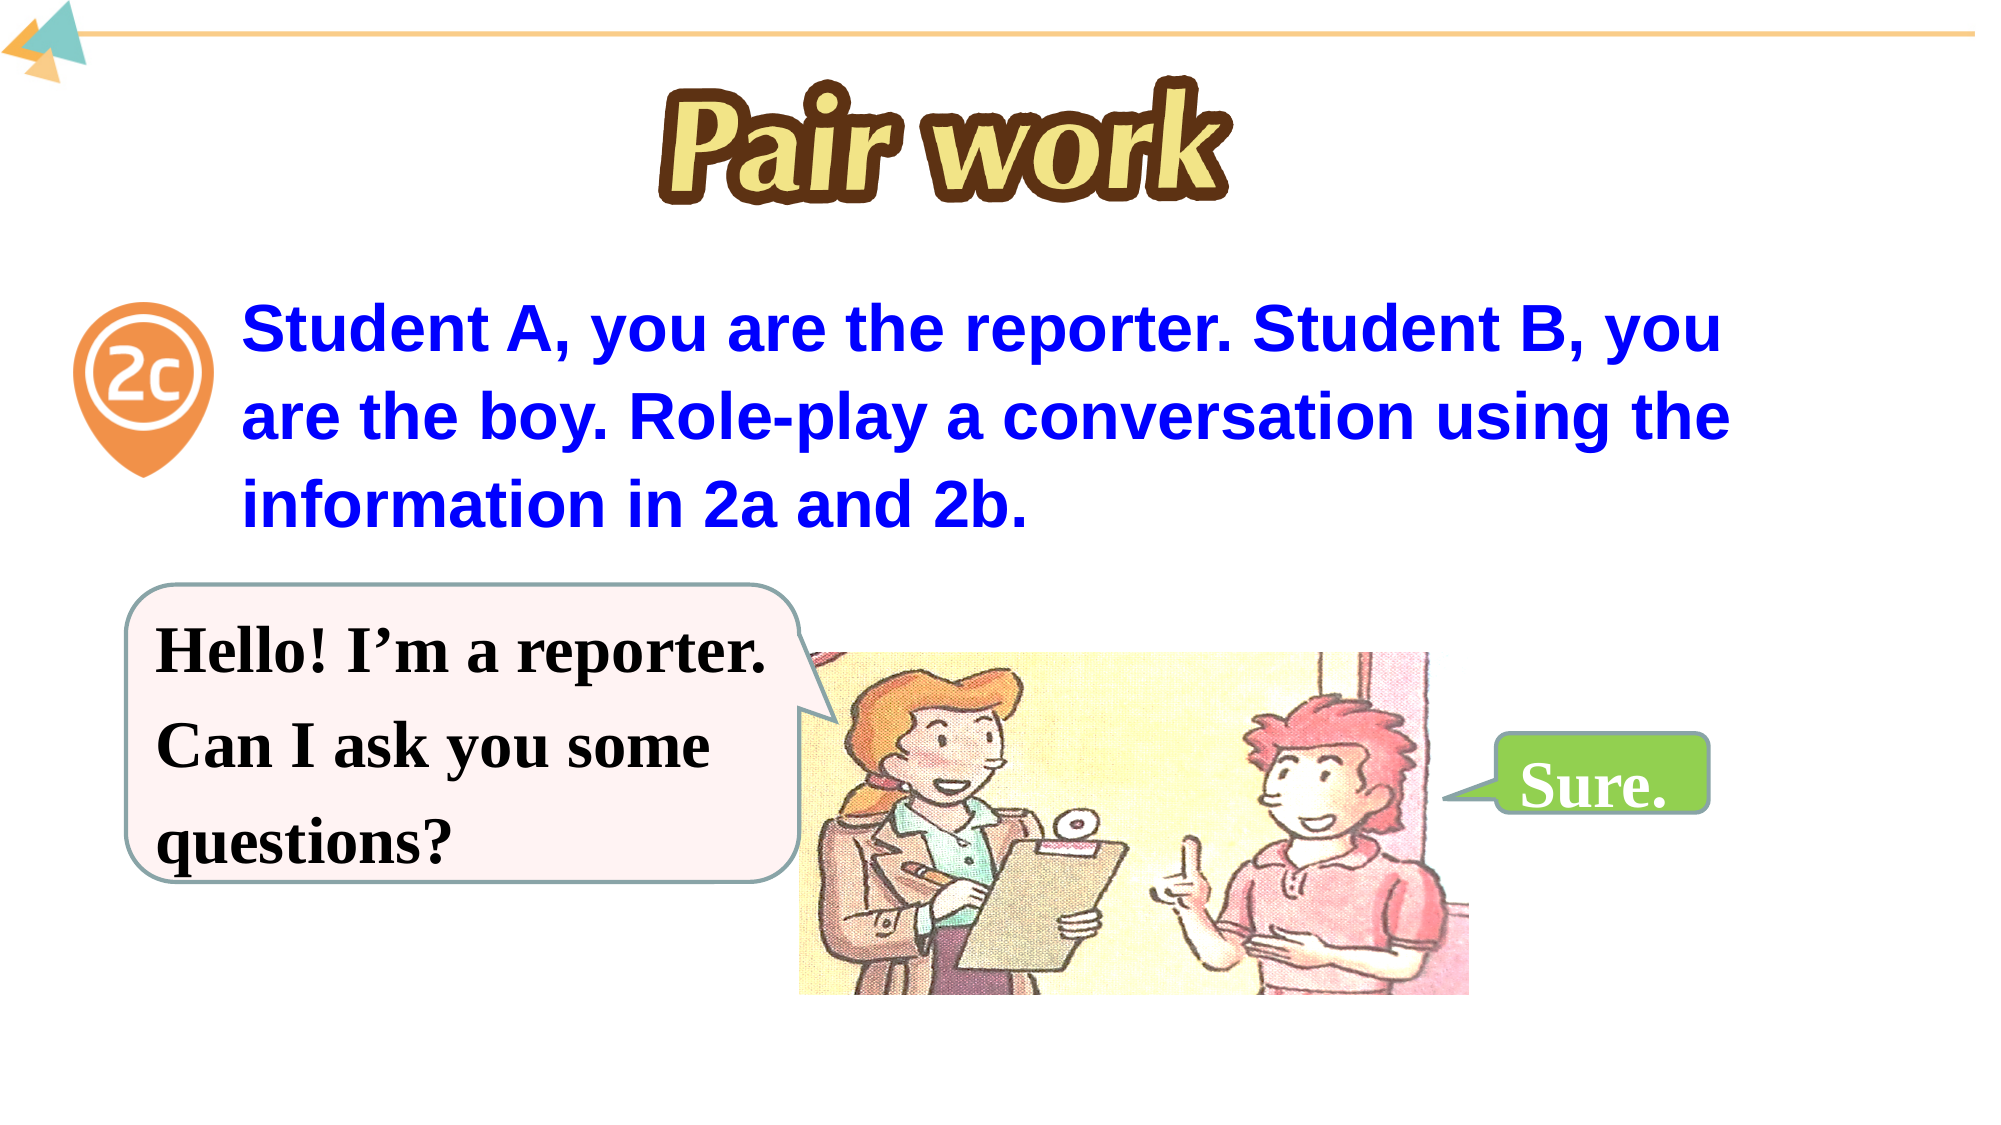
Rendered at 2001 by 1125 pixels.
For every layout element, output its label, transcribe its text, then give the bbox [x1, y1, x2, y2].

text_box Sure. [1474, 733, 1709, 813]
text_box Hello! I’m a reporter. Can I ask you some questions? [125, 584, 806, 882]
picture [0, 0, 2001, 1125]
text_box Student A, you are the reporter. Student B, you are the boy. Role-play a conversation using the information in 2a and 2b. [226, 269, 1758, 548]
